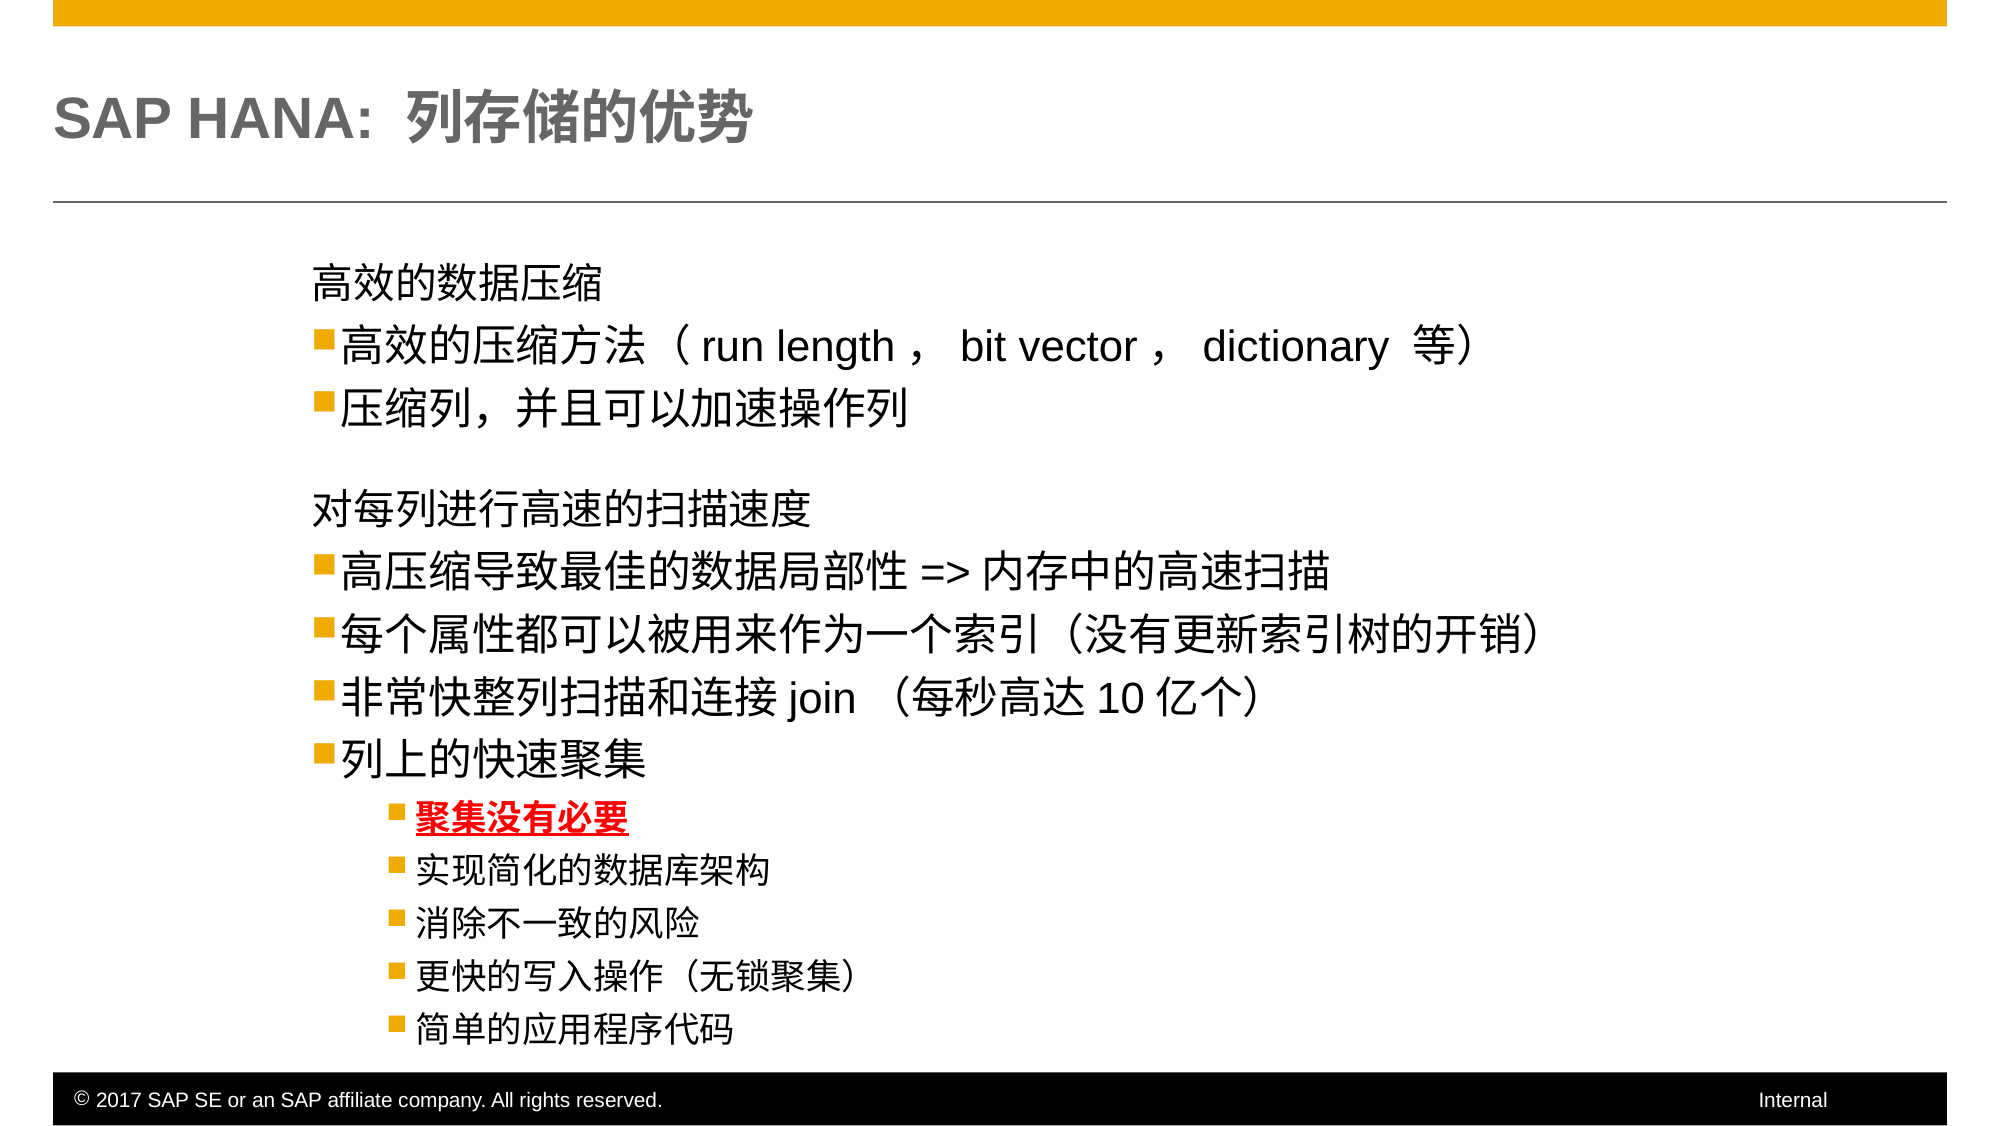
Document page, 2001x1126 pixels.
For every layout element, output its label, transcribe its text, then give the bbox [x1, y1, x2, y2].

title SAP HANA: 列存储的优势 [53, 53, 1947, 178]
text_box 高效的数据压缩 高效的压缩方法（run length，bit vector，dictionary 等） 压缩列，并且可以加速操作列 对每列进行高速的扫描速度 高压缩导致最佳的数据局部性=>内存中的高速扫描 每个属性都可以被用来作为一个索引（没有更新索引树的开销） 非常快整列扫描和连接join（每秒高达10亿个） 列上的快速聚集 聚集没有必要 实现简化的数据库架构 消除不一致的风险 更快的写入操作（无锁聚集） 简单的应用程序代码 [296, 224, 1689, 1057]
